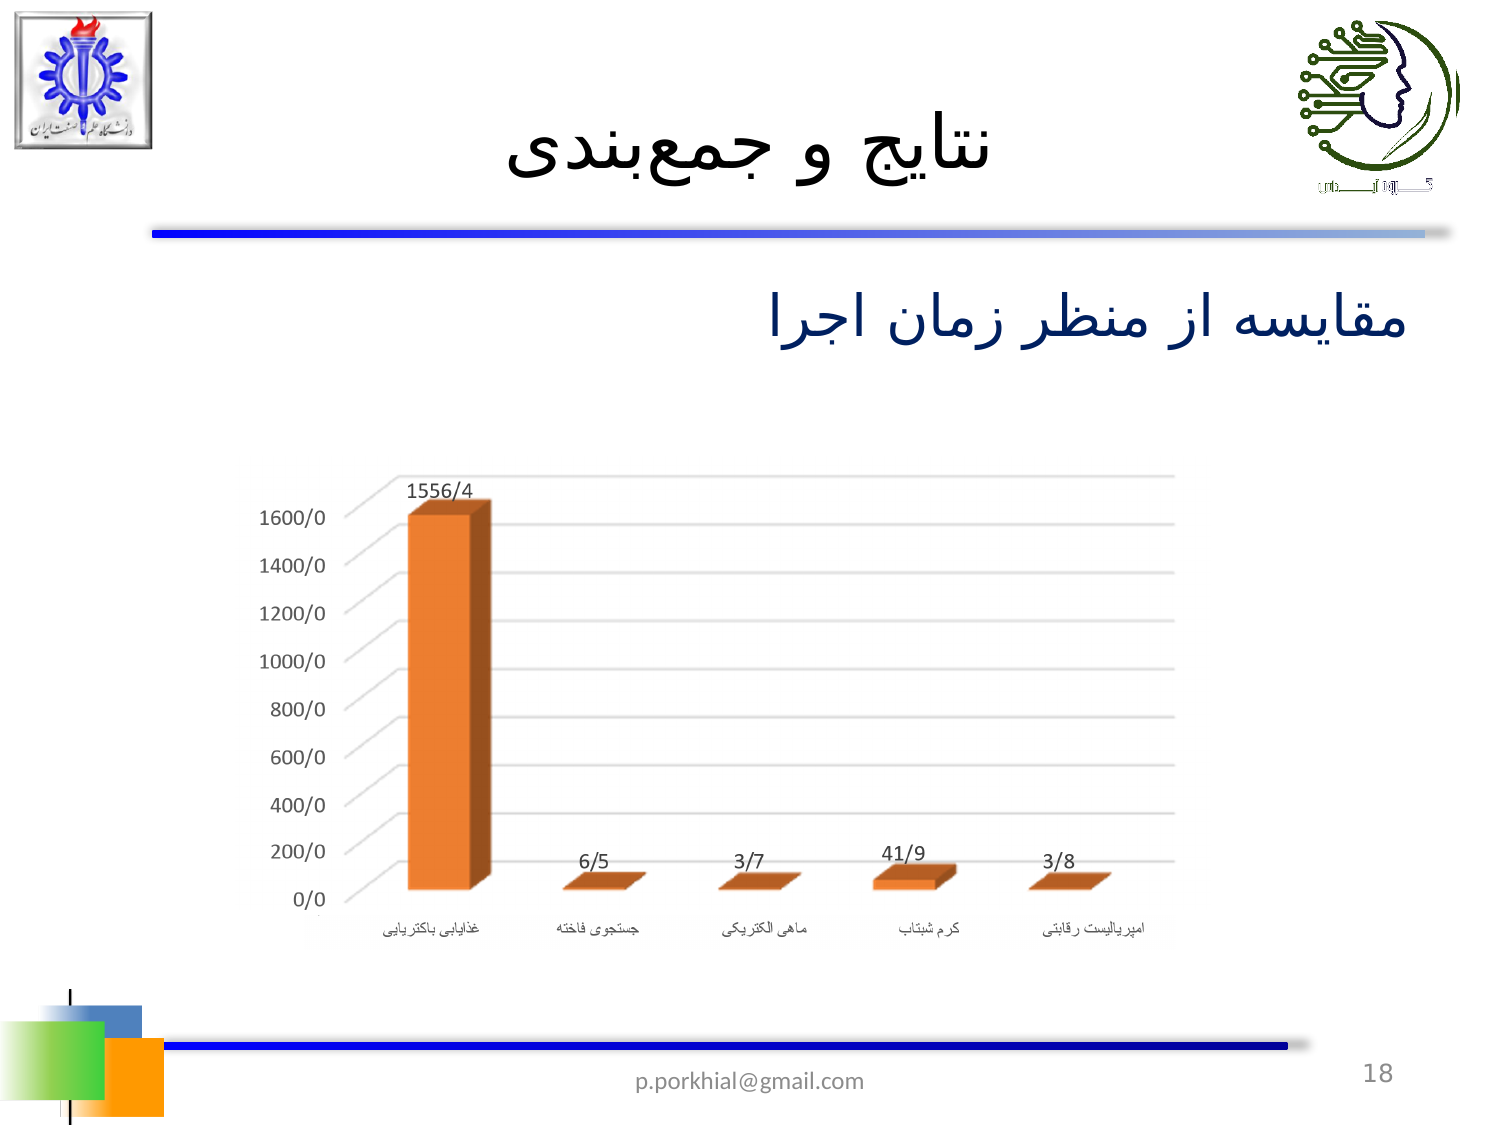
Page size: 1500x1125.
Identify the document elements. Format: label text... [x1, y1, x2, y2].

slide_number 18 [1074, 1042, 1425, 1103]
footer p.porkhial@gmail.com [512, 1050, 988, 1110]
title نتایج و جمع‌بندی [75, 45, 1425, 233]
picture [1292, 16, 1468, 200]
picture [12, 10, 153, 150]
picture [0, 987, 164, 1125]
list مقایسه از منظر زمان اجرا [722, 270, 1425, 371]
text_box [234, 456, 1211, 950]
